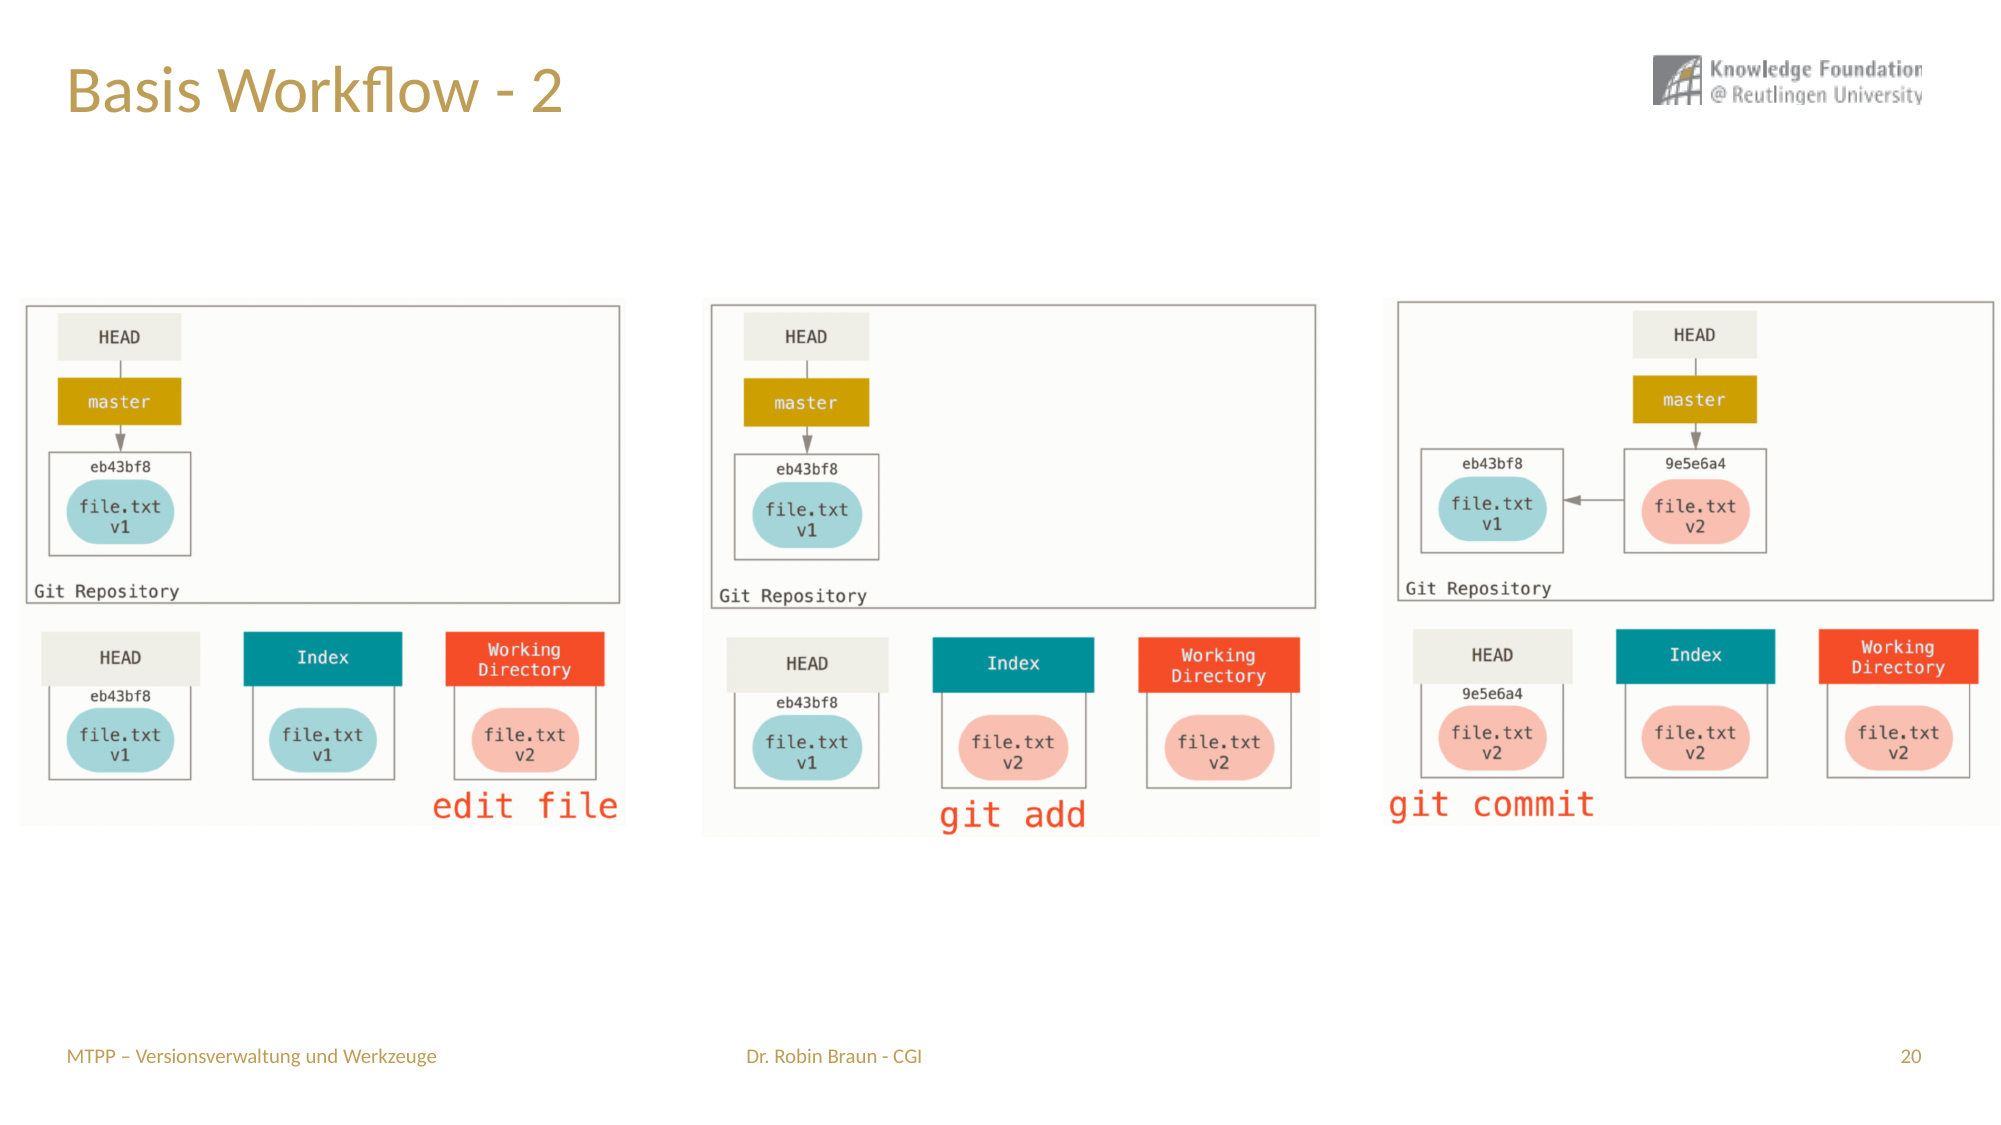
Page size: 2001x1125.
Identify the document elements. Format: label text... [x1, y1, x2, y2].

picture [1383, 298, 2000, 827]
picture [19, 298, 626, 827]
title Basis Workflow - 2 [66, 42, 1603, 138]
picture [702, 298, 1320, 837]
